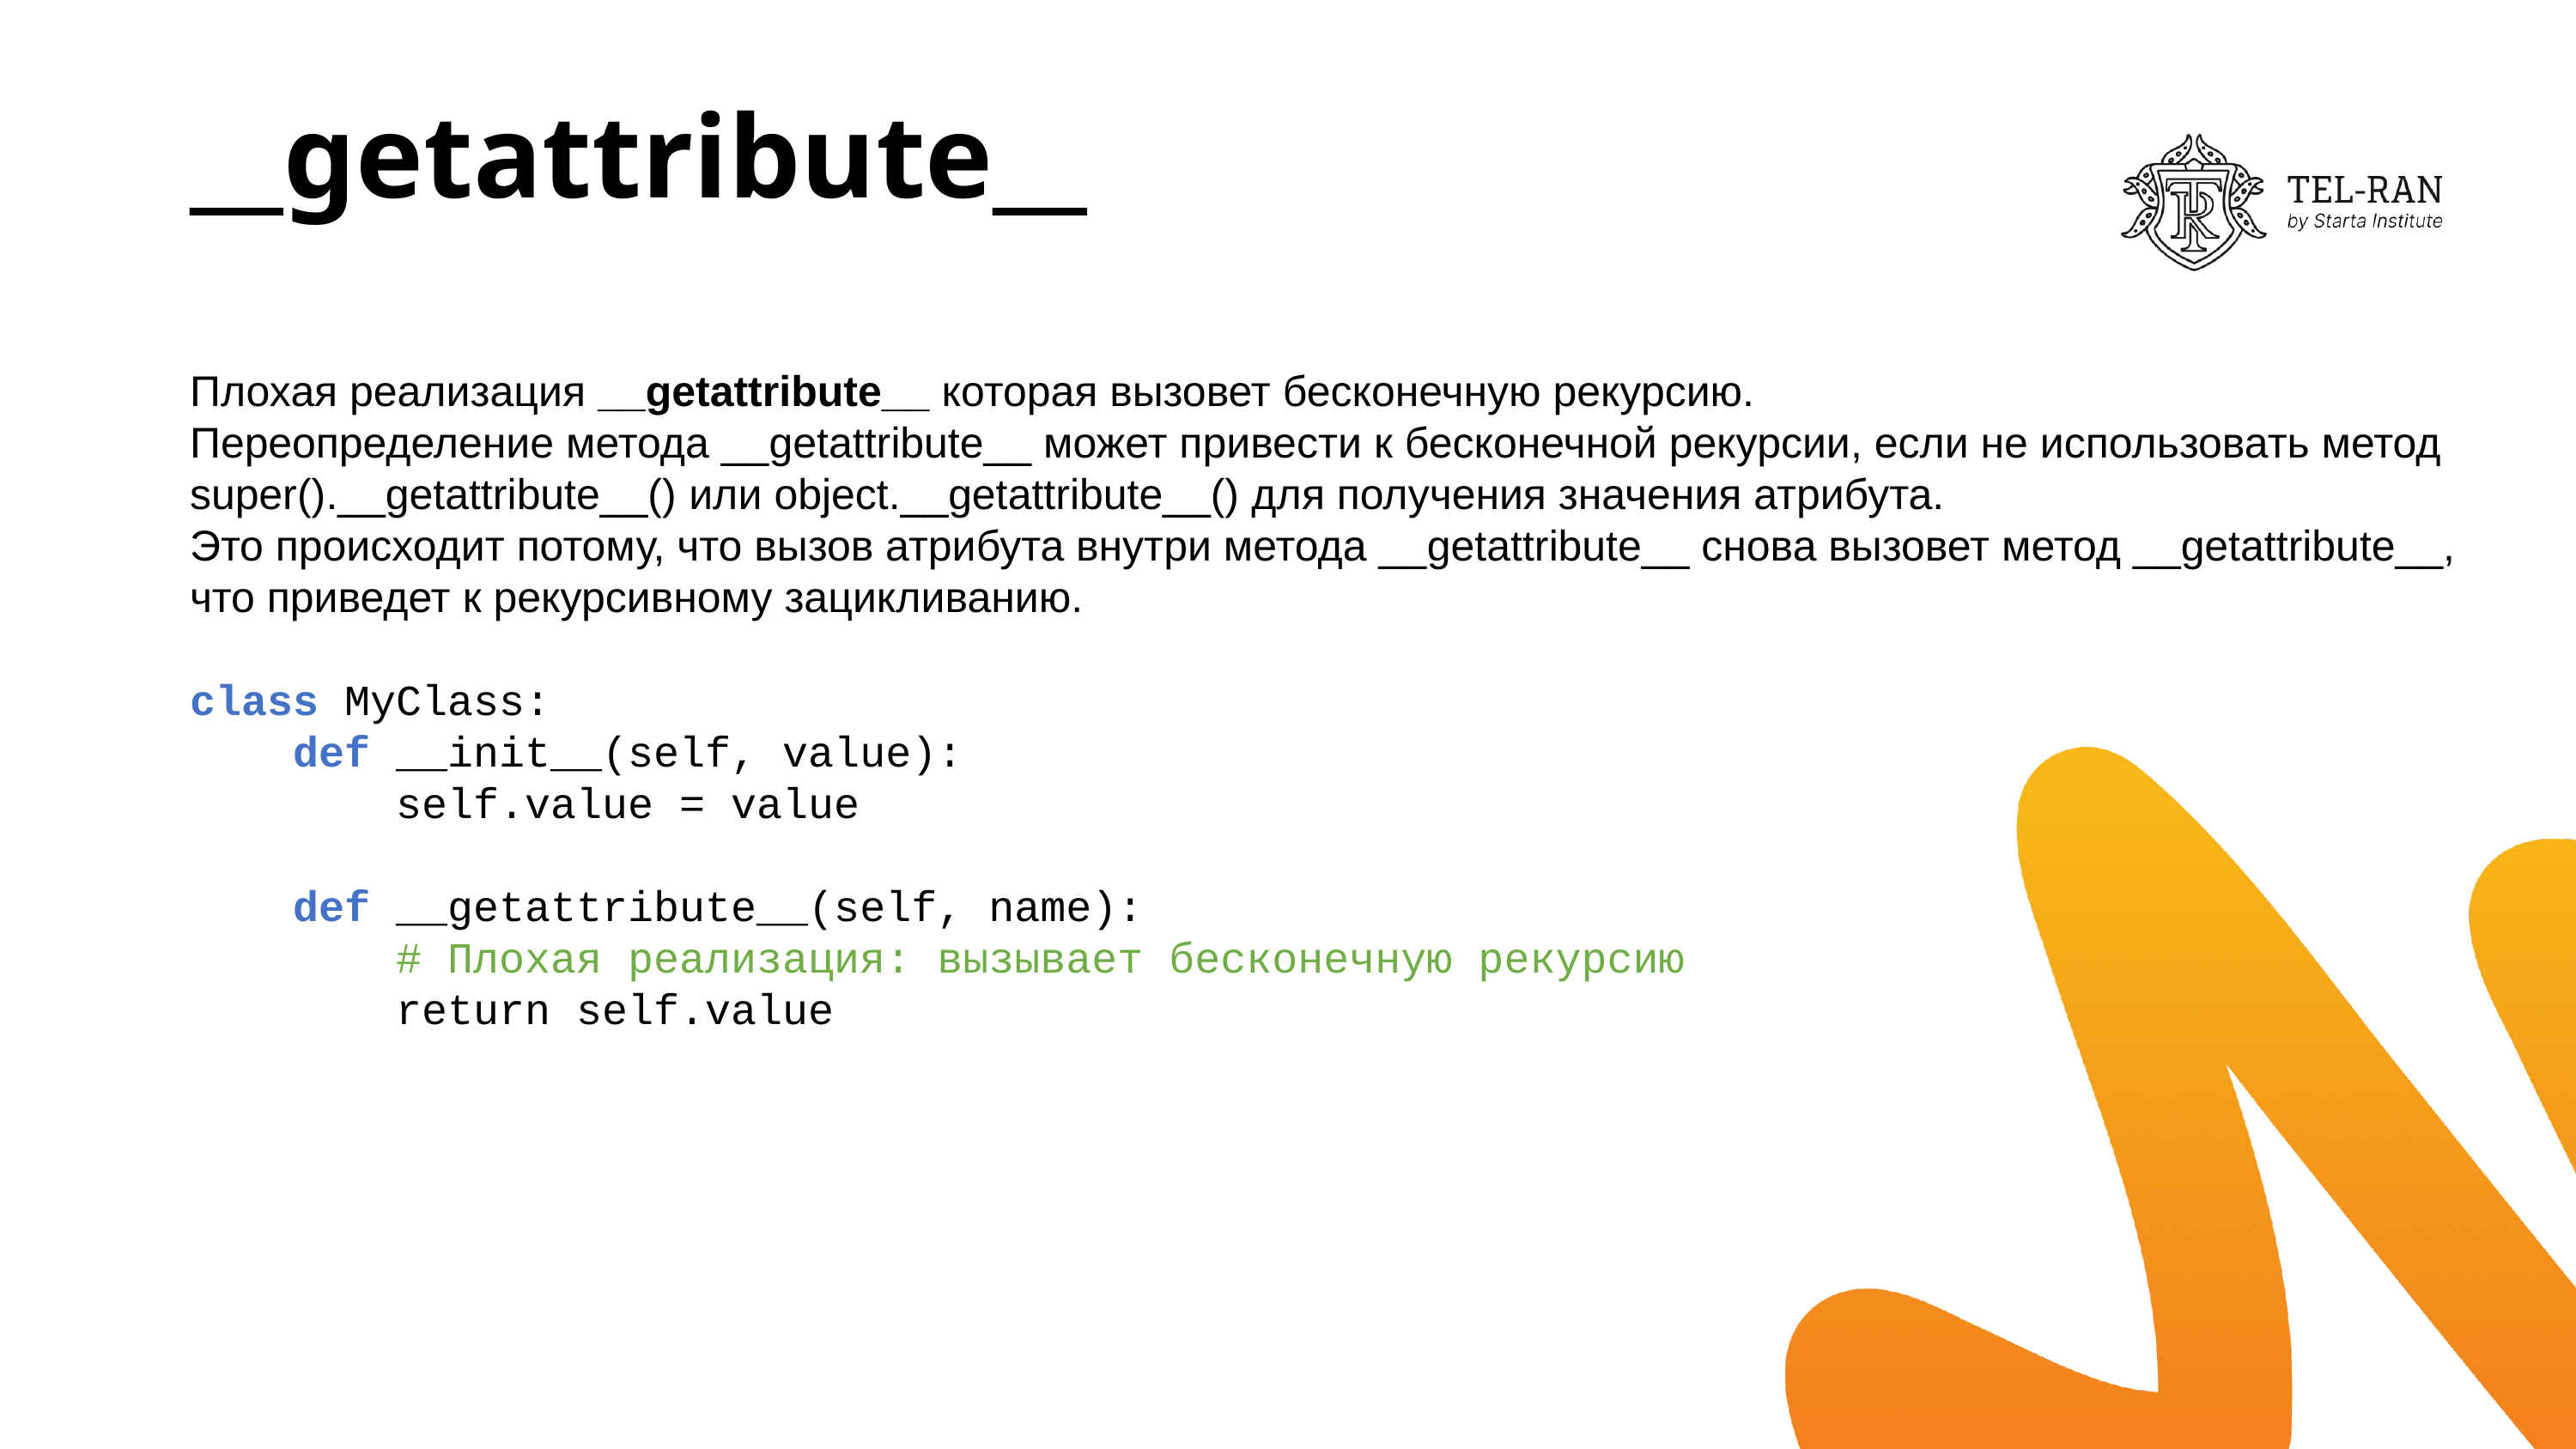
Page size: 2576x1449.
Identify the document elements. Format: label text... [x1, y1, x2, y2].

text_box Плохая реализация __getattribute__ которая вызовет бесконечную рекурсию. Переопределение метода __getattribute__ может привести к бесконечной рекурсии, если не использовать метод super().__getattribute__() или object.__getattribute__() для получения значения атрибута. Это происходит потому, что вызов атрибута внутри метода __getattribute__ снова вызовет метод __getattribute__, что приведет к рекурсивному зацикливанию. class MyClass: def __init__(self, value): self.value = value def __getattribute__(self, name): # Плохая реализация: вызывает бесконечную рекурсию return self.value [177, 357, 2536, 1040]
title __getattribute__ [177, 76, 2107, 357]
picture [2121, 134, 2442, 271]
picture [1620, 747, 2576, 1449]
